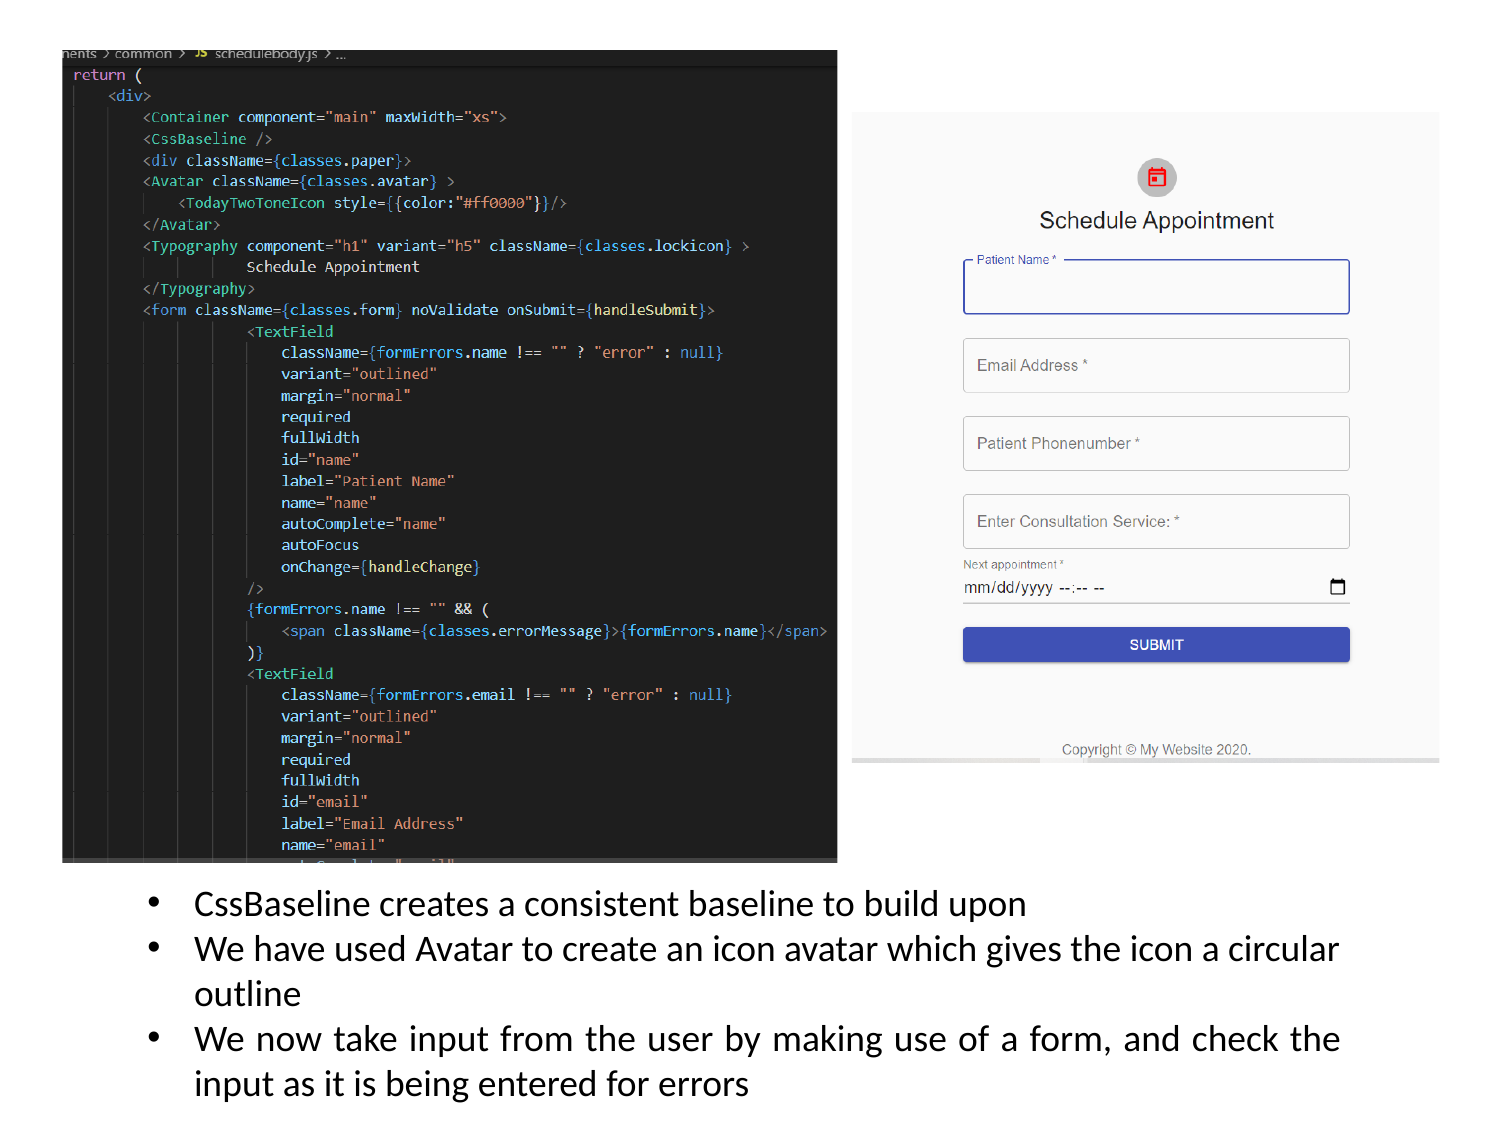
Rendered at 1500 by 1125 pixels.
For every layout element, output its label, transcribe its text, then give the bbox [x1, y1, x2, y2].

text_box CssBaseline creates a consistent baseline to build upon We have used Avatar to create an icon avatar which gives the icon a circular outline We now take input from the user by making use of a form, and check the input as it is being entered for errors [132, 871, 1358, 1112]
picture [62, 49, 838, 863]
picture [851, 112, 1440, 763]
